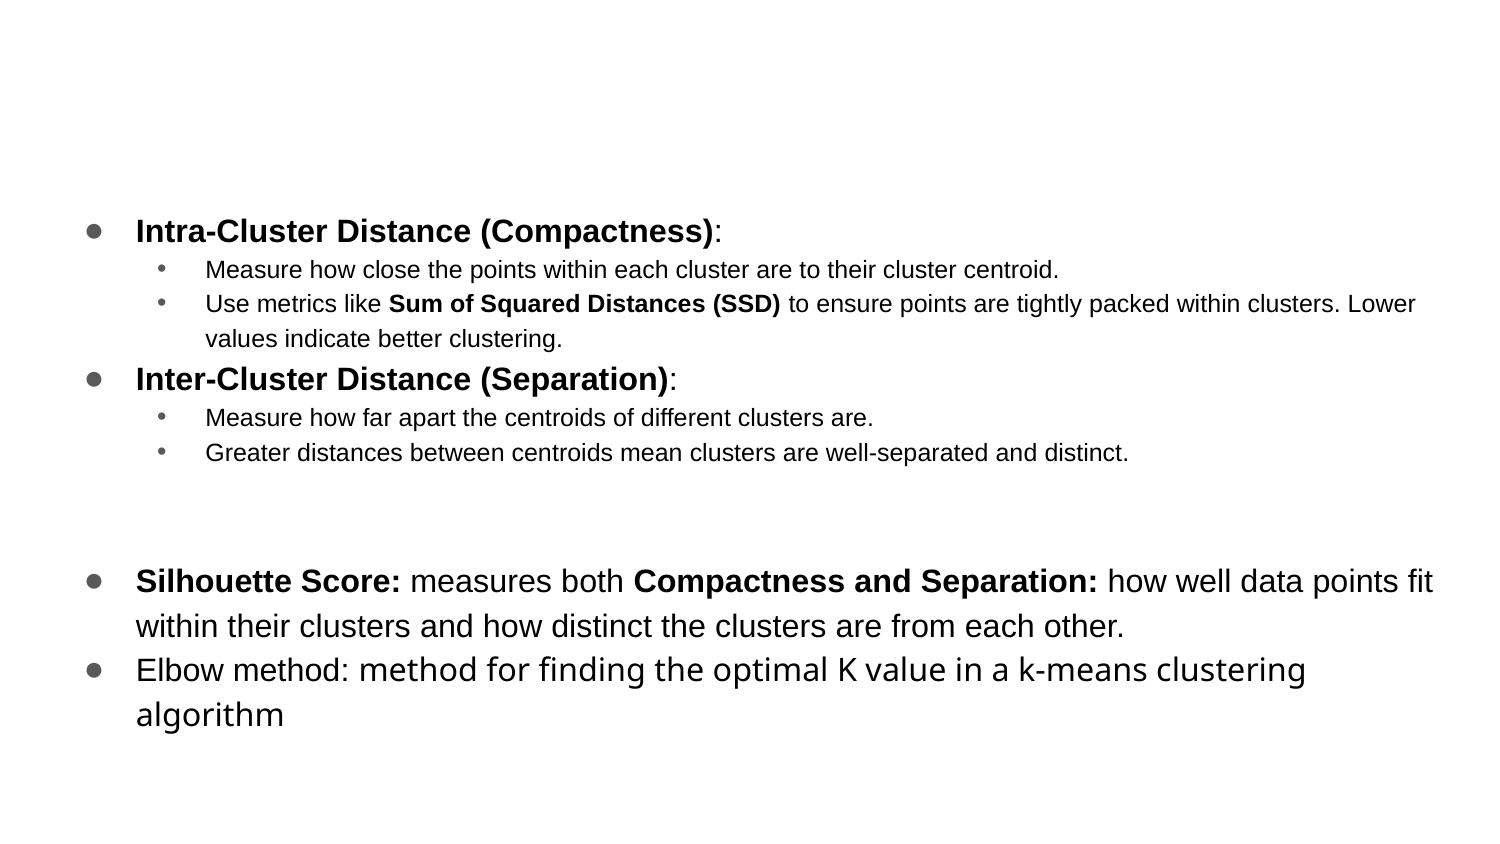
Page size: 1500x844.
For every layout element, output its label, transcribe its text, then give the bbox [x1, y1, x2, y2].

list Intra-Cluster Distance (Compactness): Measure how close the points within each cluster are to their cluster centroid. Use metrics like Sum of Squared Distances (SSD) to ensure points are tightly packed within clusters. Lower values indicate better clustering. Inter-Cluster Distance (Separation): Measure how far apart the centroids of different clusters are. Greater distances between centroids mean clusters are well-separated and distinct. Silhouette Score: measures both Compactness and Separation: how well data points fit within their clusters and how distinct the clusters are from each other. Elbow method: method for finding the optimal K value in a k-means clustering algorithm [51, 189, 1449, 750]
